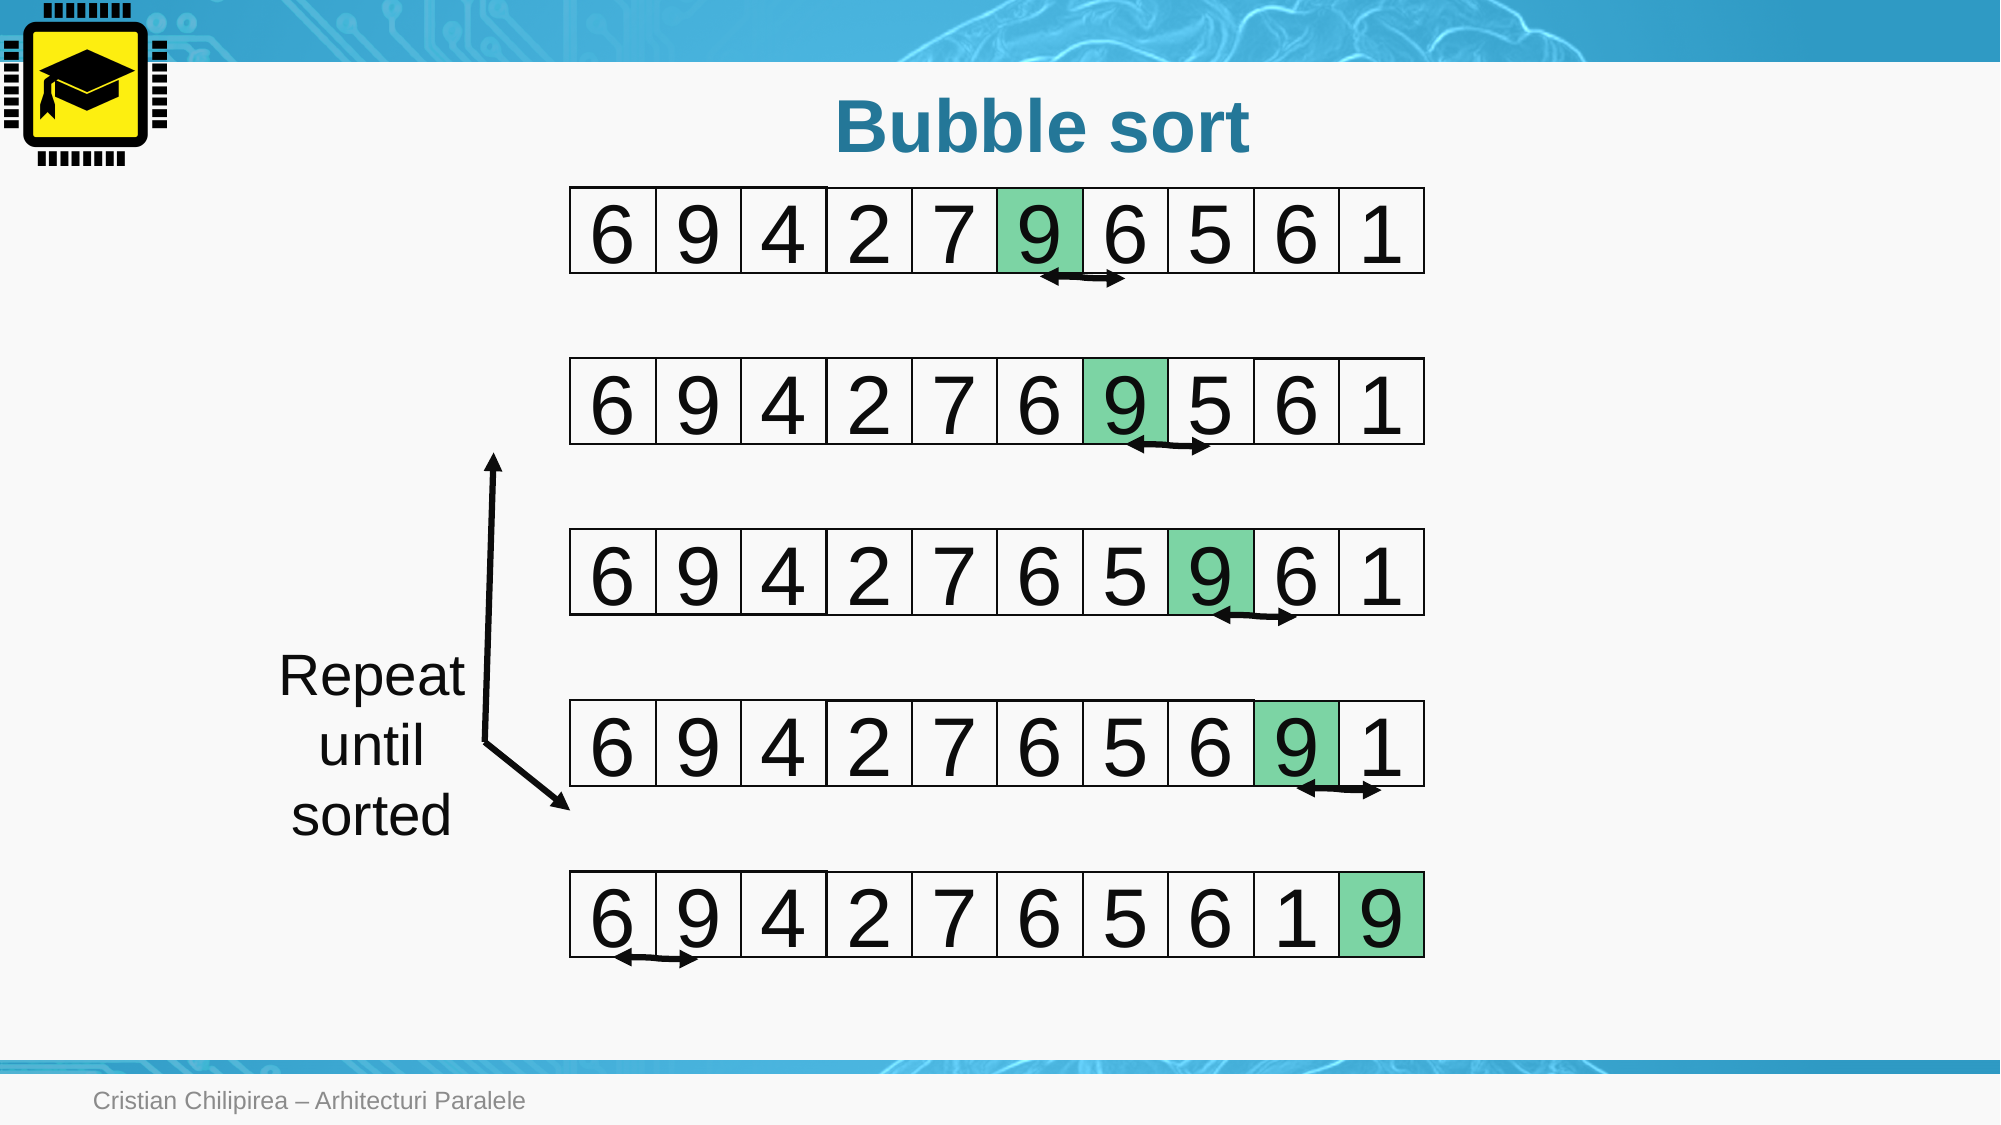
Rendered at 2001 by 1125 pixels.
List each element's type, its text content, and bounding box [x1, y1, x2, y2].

text_box 6 [569, 870, 655, 958]
text_box 4 [740, 528, 825, 616]
text_box 4 [740, 870, 828, 958]
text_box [484, 743, 571, 811]
text_box 5 [1082, 528, 1167, 616]
text_box 2 [825, 871, 911, 958]
text_box 2 [825, 699, 911, 787]
text_box 5 [1167, 357, 1253, 445]
text_box 4 [740, 357, 825, 445]
text_box 6 [569, 699, 655, 787]
text_box 5 [1082, 871, 1167, 958]
text_box 6 [1167, 871, 1253, 958]
text_box 9 [996, 187, 1082, 274]
text_box 1 [1338, 528, 1425, 616]
text_box 6 [996, 528, 1082, 616]
text_box 9 [655, 528, 740, 616]
text_box 9 [1253, 700, 1338, 787]
text_box 6 [569, 528, 655, 616]
text_box 2 [825, 187, 911, 274]
text_box 9 [655, 699, 740, 787]
text_box 2 [825, 357, 911, 445]
text_box 9 [1338, 871, 1425, 958]
text_box 6 [1167, 699, 1255, 787]
text_box 6 [569, 186, 655, 274]
text_box 6 [1253, 187, 1338, 274]
text_box 9 [1167, 528, 1253, 616]
text_box 6 [996, 871, 1082, 958]
picture [0, 1060, 2000, 1074]
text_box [484, 452, 494, 744]
footer Cristian Chilipirea – Arhitecturi Paralele [77, 1073, 1338, 1125]
text_box 5 [1082, 699, 1167, 787]
text_box 6 [1082, 187, 1167, 274]
text_box 4 [740, 186, 828, 274]
text_box 5 [1167, 187, 1253, 274]
text_box 1 [1338, 187, 1425, 274]
text_box Repeat until sorted [259, 629, 485, 855]
text_box 7 [911, 187, 996, 274]
text_box 9 [655, 186, 740, 274]
text_box 9 [655, 870, 740, 958]
text_box 1 [1253, 871, 1338, 958]
text_box 6 [996, 357, 1082, 445]
text_box 2 [825, 528, 911, 616]
text_box 1 [1338, 700, 1425, 787]
text_box 7 [911, 357, 996, 445]
picture [0, 0, 2000, 166]
text_box 6 [1253, 528, 1338, 616]
text_box 4 [740, 699, 825, 787]
text_box 7 [911, 699, 996, 787]
text_box 6 [569, 357, 655, 445]
title Bubble sort [170, 76, 1915, 180]
text_box 7 [911, 528, 996, 616]
text_box 1 [1338, 357, 1425, 445]
text_box 7 [911, 871, 996, 958]
text_box 6 [1253, 357, 1338, 445]
text_box 9 [1082, 357, 1167, 445]
text_box 9 [655, 357, 740, 445]
text_box 6 [996, 699, 1082, 787]
